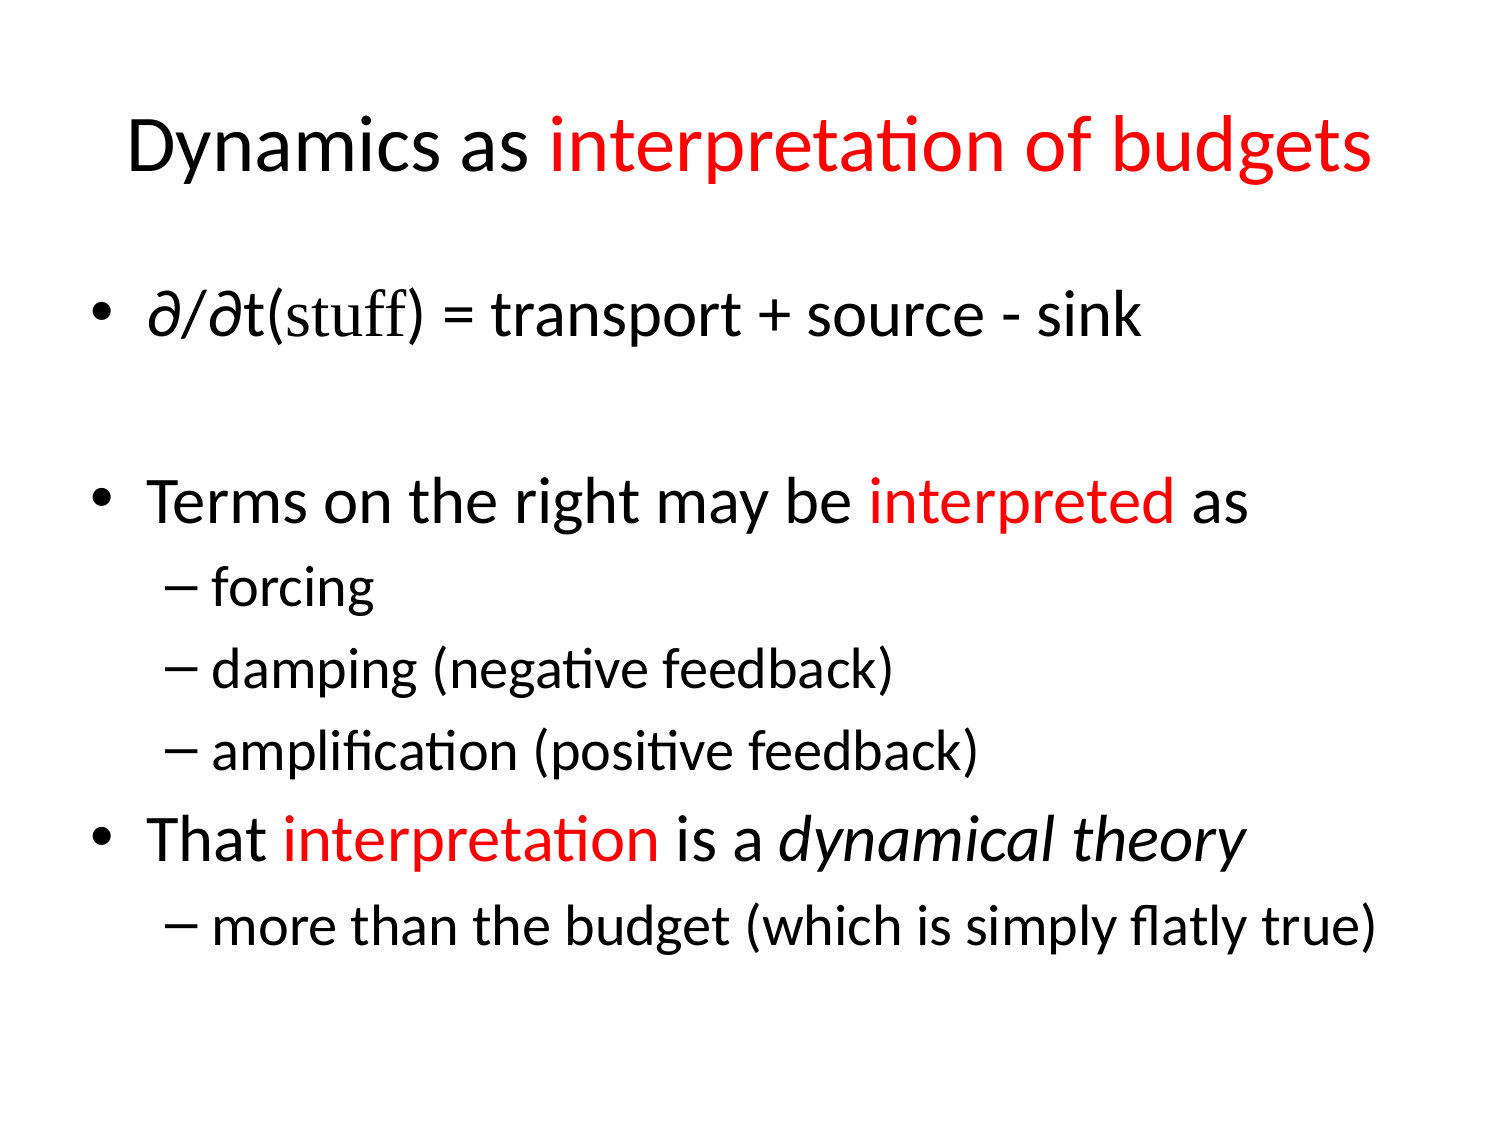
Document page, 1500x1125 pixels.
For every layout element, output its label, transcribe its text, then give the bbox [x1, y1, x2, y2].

title Dynamics as interpretation of budgets [75, 45, 1425, 233]
list ∂/∂t(stuff) = transport + source - sink Terms on the right may be interpreted as forcing damping (negative feedback) amplification (positive feedback) That interpretation is a dynamical theory more than the budget (which is simply flatly true) [75, 262, 1425, 1005]
